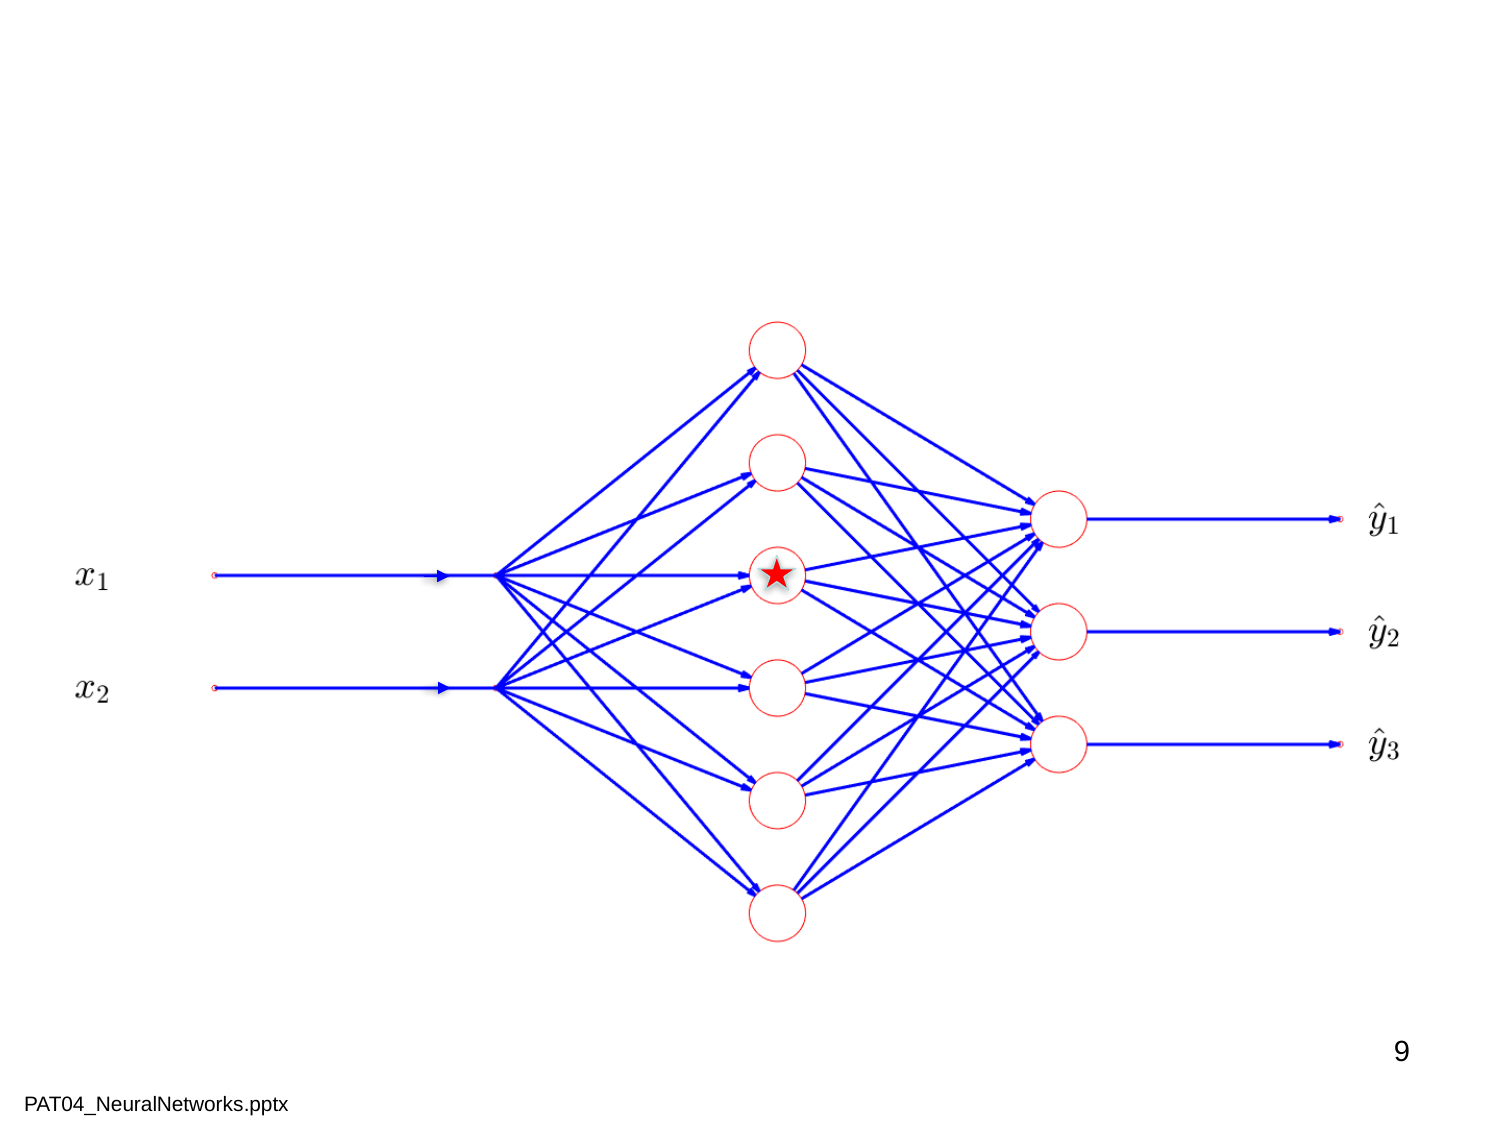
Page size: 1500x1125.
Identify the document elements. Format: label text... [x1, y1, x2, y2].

picture [39, 272, 1444, 1003]
footer PAT04_NeuralNetworks.pptx [0, 1083, 395, 1125]
slide_number 9 [1074, 1024, 1426, 1103]
